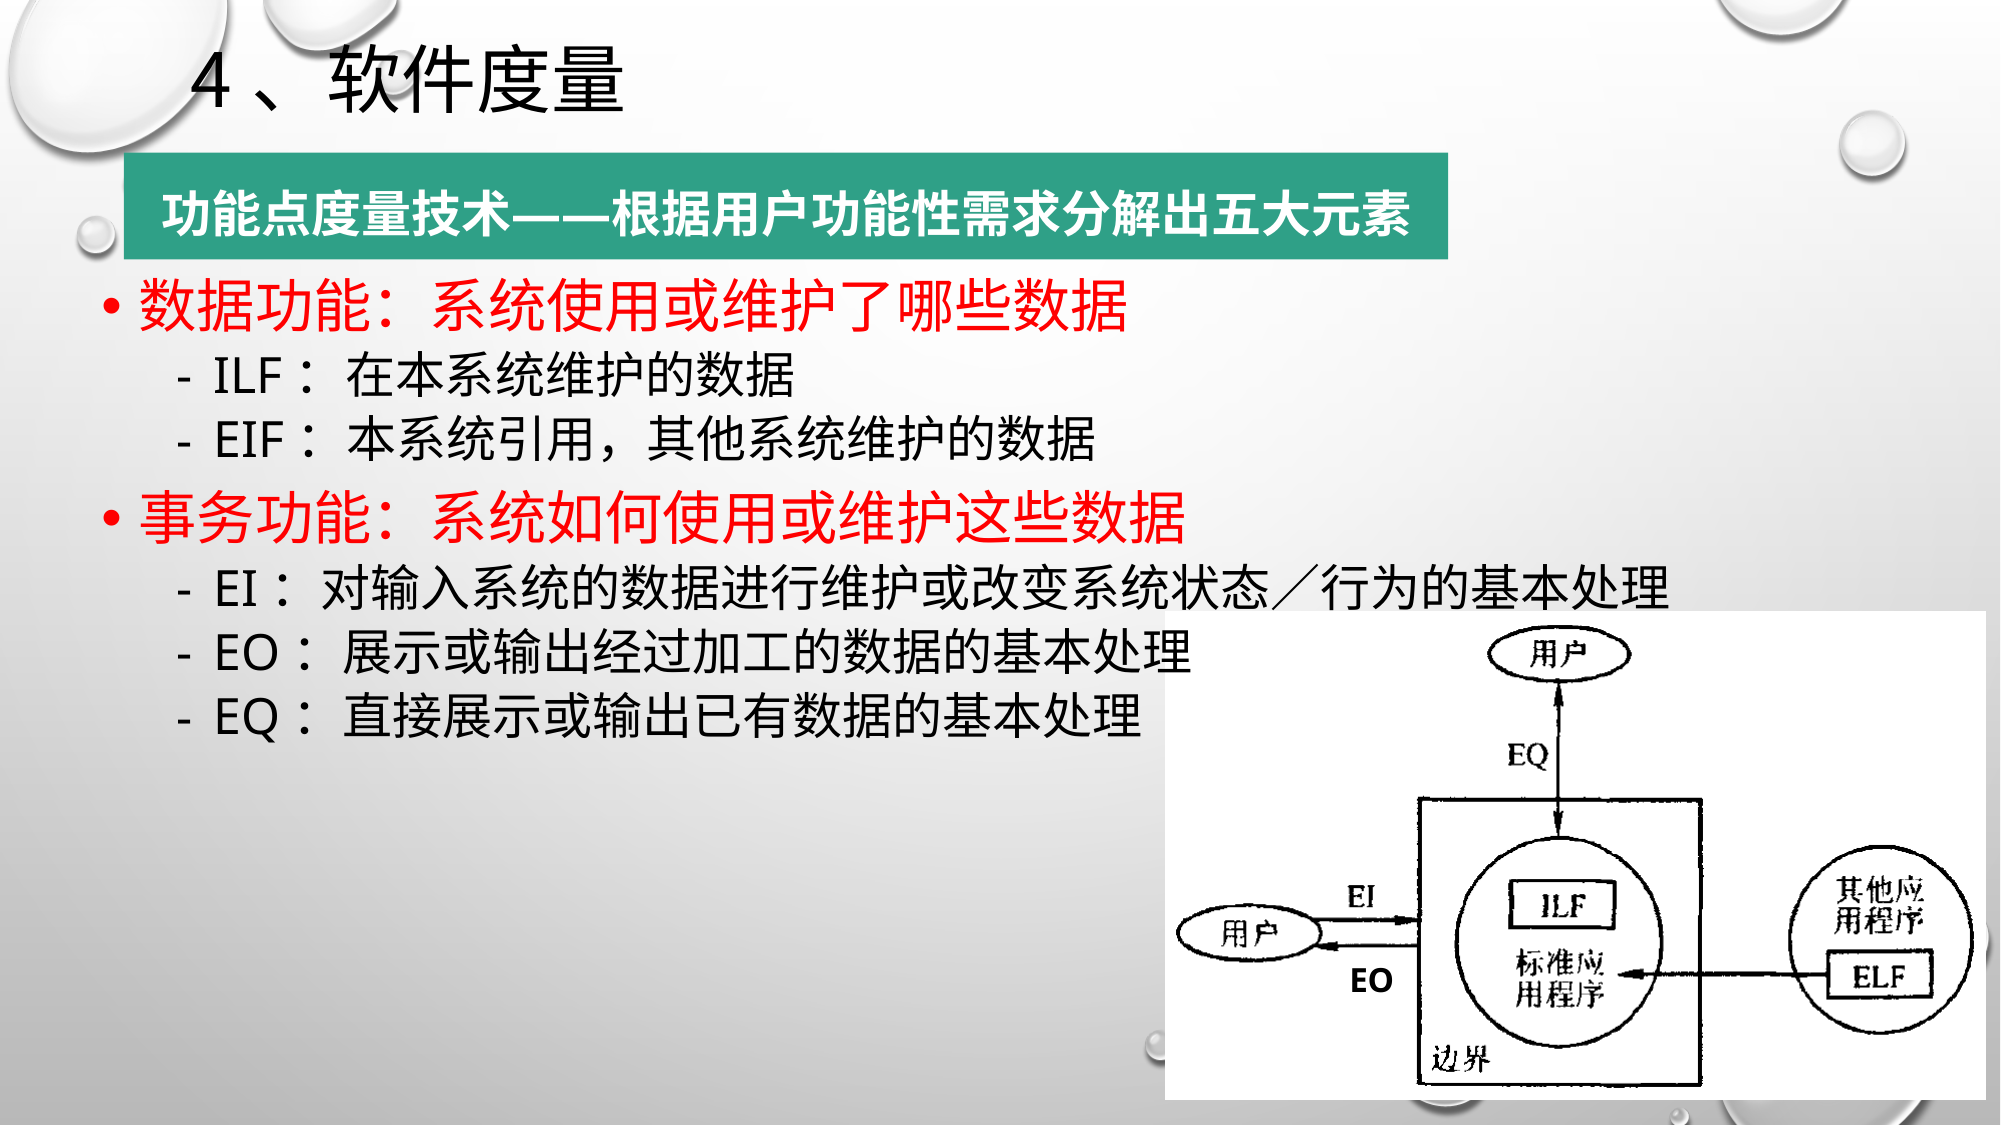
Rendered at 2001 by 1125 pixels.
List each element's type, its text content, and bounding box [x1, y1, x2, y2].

picture [0, 0, 2000, 1125]
text_box 功能点度量技术——根据用户功能性需求分解出五大元素 [123, 152, 1449, 260]
text_box 4、软件度量 [175, 35, 1877, 161]
text_box 数据功能：系统使用或维护了哪些数据 ILF：在本系统维护的数据 EIF：本系统引用，其他系统维护的数据 事务功能：系统如何使用或维护这些数据 EI：对输入系统的数据进行维护或改变系统状态／行为的基本处理 EO：展示或输出经过加工的数据的基本处理 EQ：直接展示或输出已有数据的基本处理 [86, 269, 1796, 949]
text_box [1165, 611, 1986, 1100]
